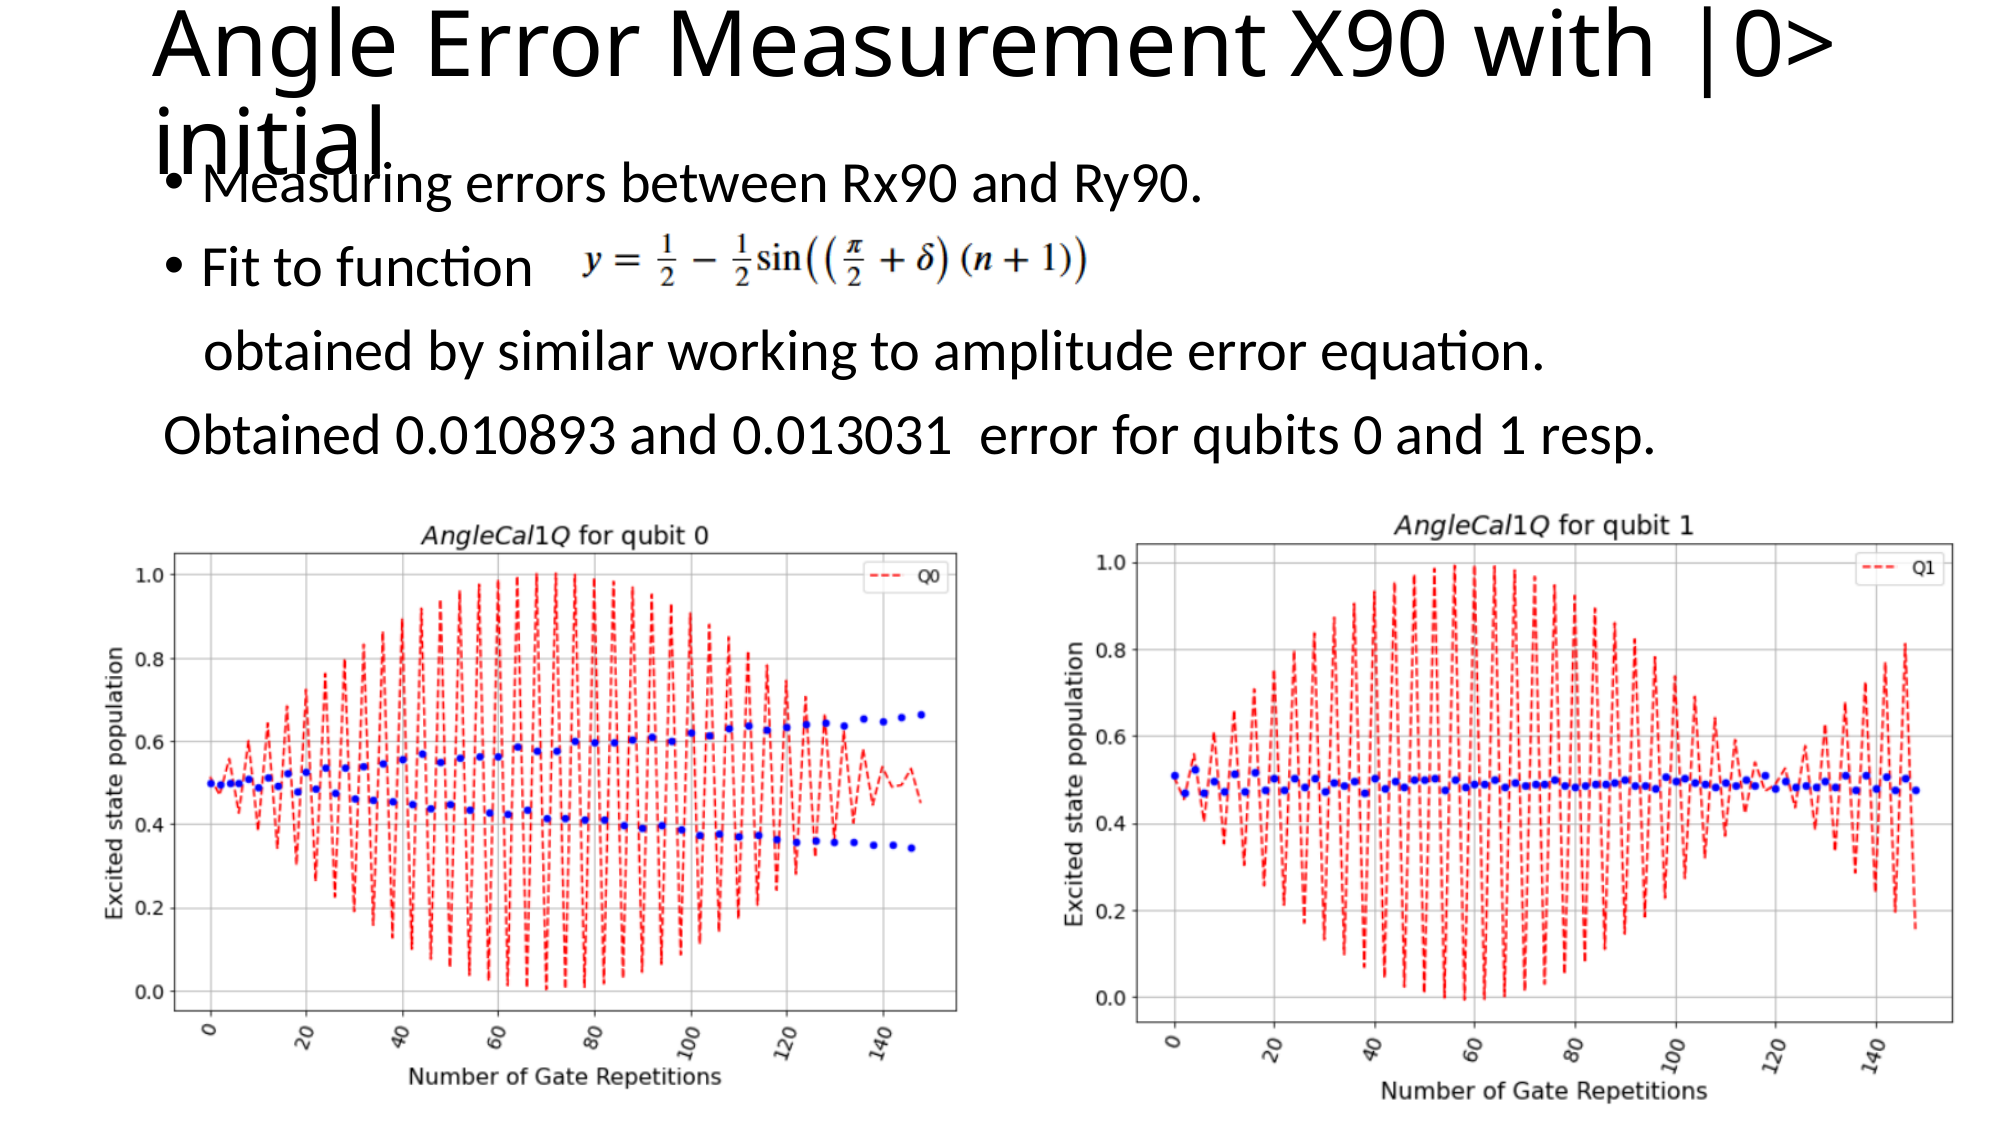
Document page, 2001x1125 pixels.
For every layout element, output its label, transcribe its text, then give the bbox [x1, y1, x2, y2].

list Measuring errors between Rx90 and Ry90. Fit to function obtained by similar working to amplitude error equation. Obtained 0.010893 and 0.013031 error for qubits 0 and 1 resp. [148, 144, 1874, 859]
picture [1047, 506, 1957, 1123]
picture [569, 204, 1110, 305]
picture [92, 506, 973, 1090]
title Angle Error Measurement X90 with |0> initial [137, 0, 1863, 205]
